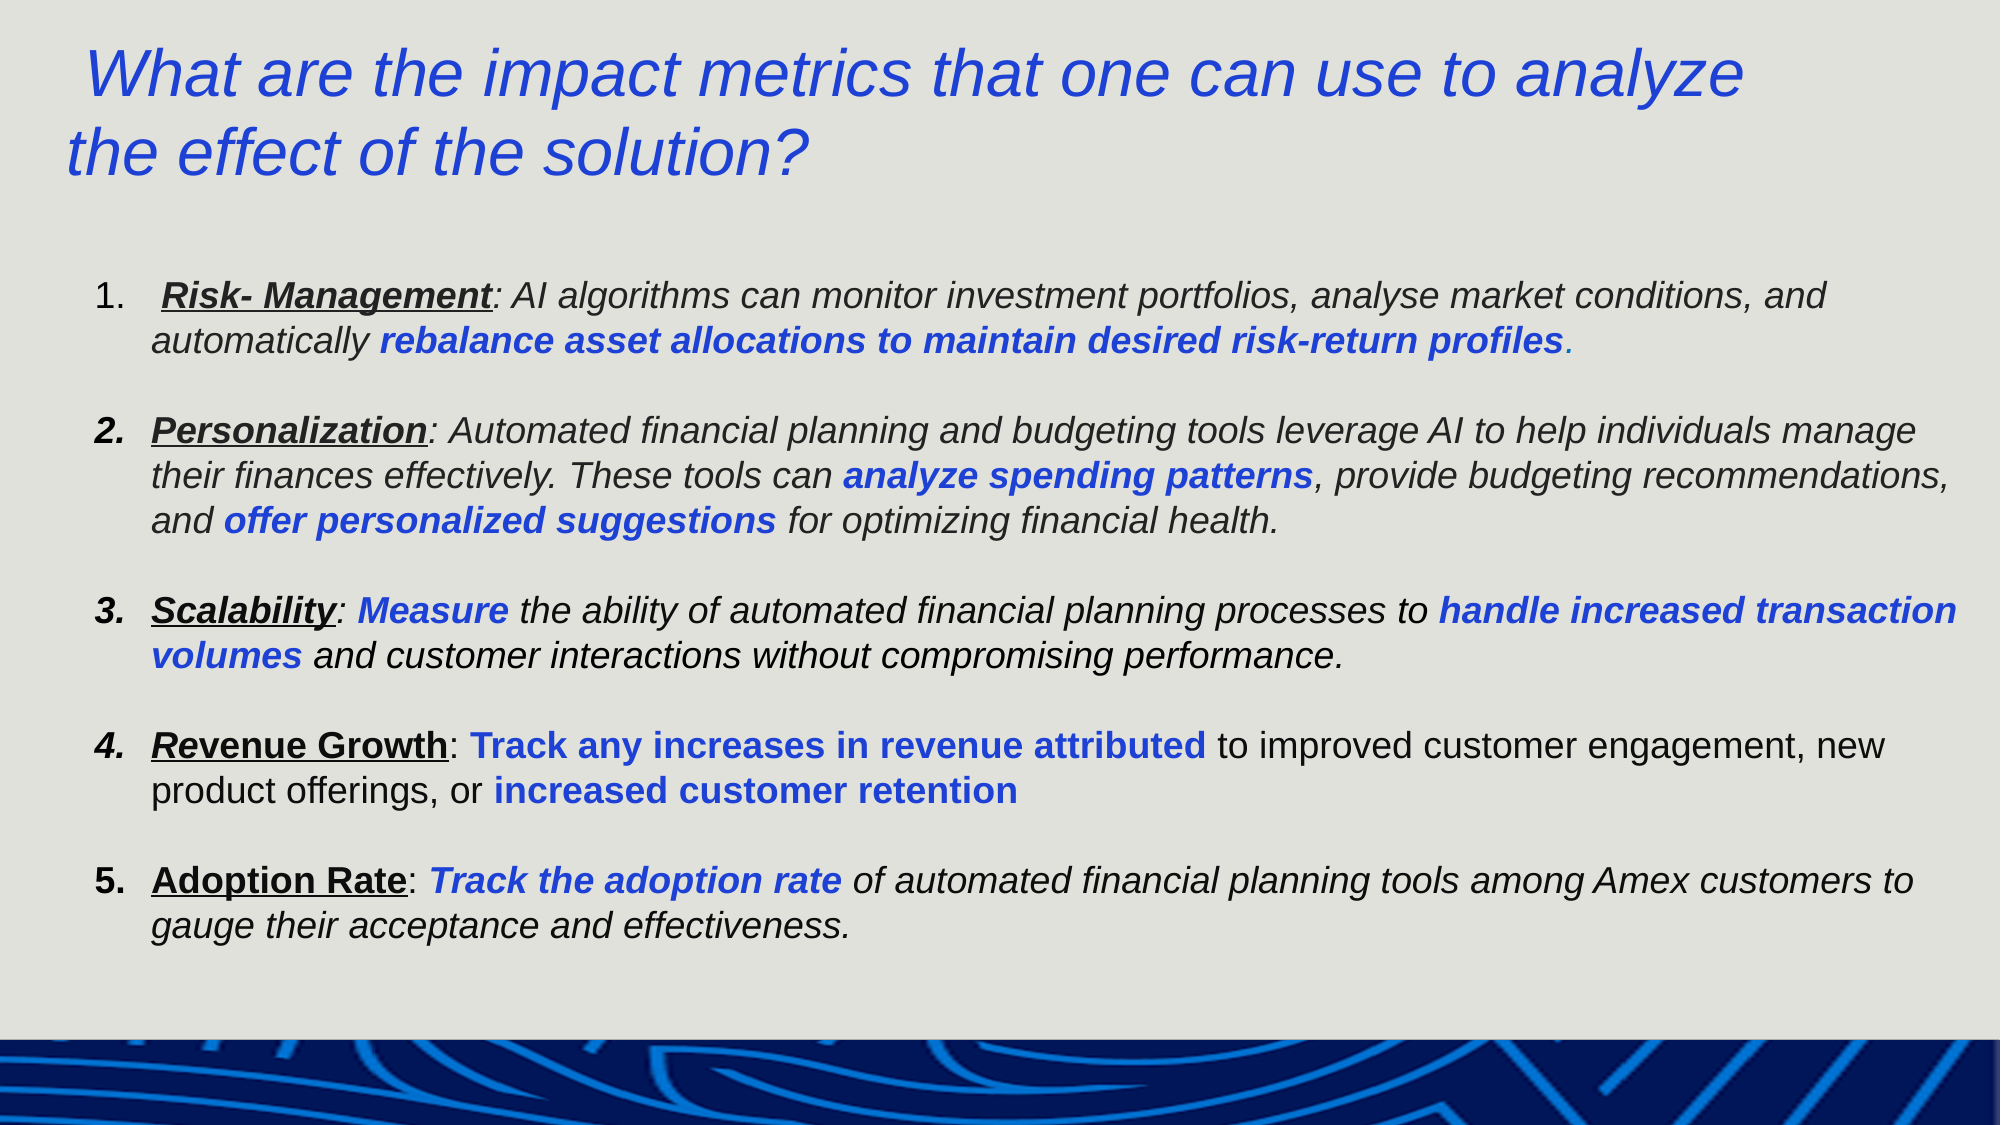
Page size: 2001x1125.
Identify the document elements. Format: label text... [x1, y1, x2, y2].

text_box Risk- Management: AI algorithms can monitor investment portfolios, analyse market conditions, and automatically rebalance asset allocations to maintain desired risk-return profiles. Personalization: Automated financial planning and budgeting tools leverage AI to help individuals manage their finances effectively. These tools can analyze spending patterns, provide budgeting recommendations, and offer personalized suggestions for optimizing financial health. Scalability: Measure the ability of automated financial planning processes to handle increased transaction volumes and customer interactions without compromising performance. Revenue Growth: Track any increases in revenue attributed to improved customer engagement, new product offerings, or increased customer retention Adoption Rate: Track the adoption rate of automated financial planning tools among Amex customers to gauge their acceptance and effectiveness. [94, 221, 1960, 1039]
picture [0, 1039, 2000, 1125]
text_box What are the impact metrics that one can use to analyze the effect of the solution? [66, 78, 1808, 141]
